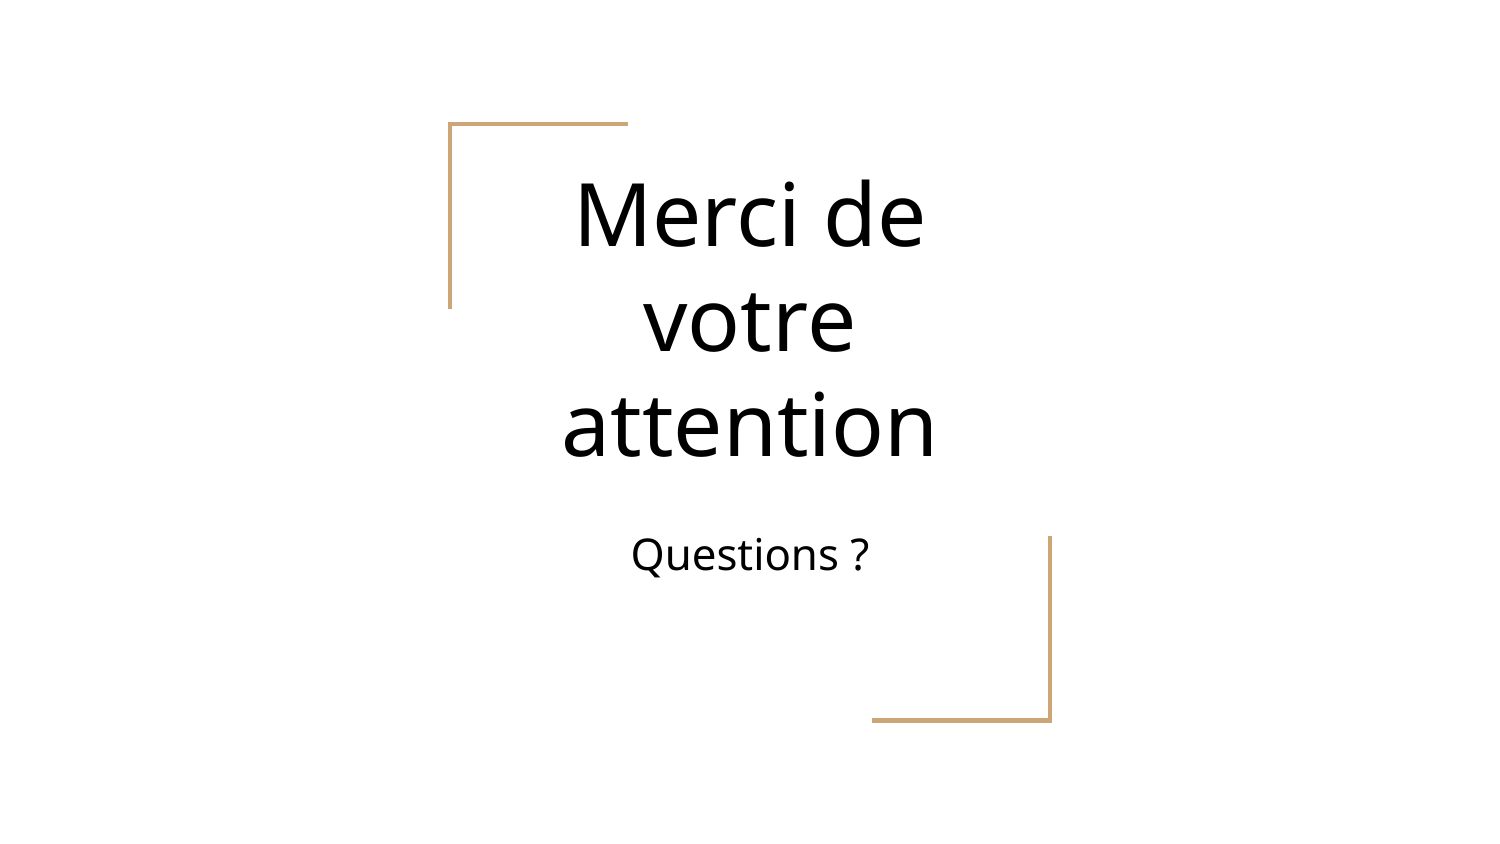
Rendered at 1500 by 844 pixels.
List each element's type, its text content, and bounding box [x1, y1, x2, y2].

subtitle Questions ? [499, 511, 1001, 627]
title Merci de votre attention [499, 236, 1001, 490]
